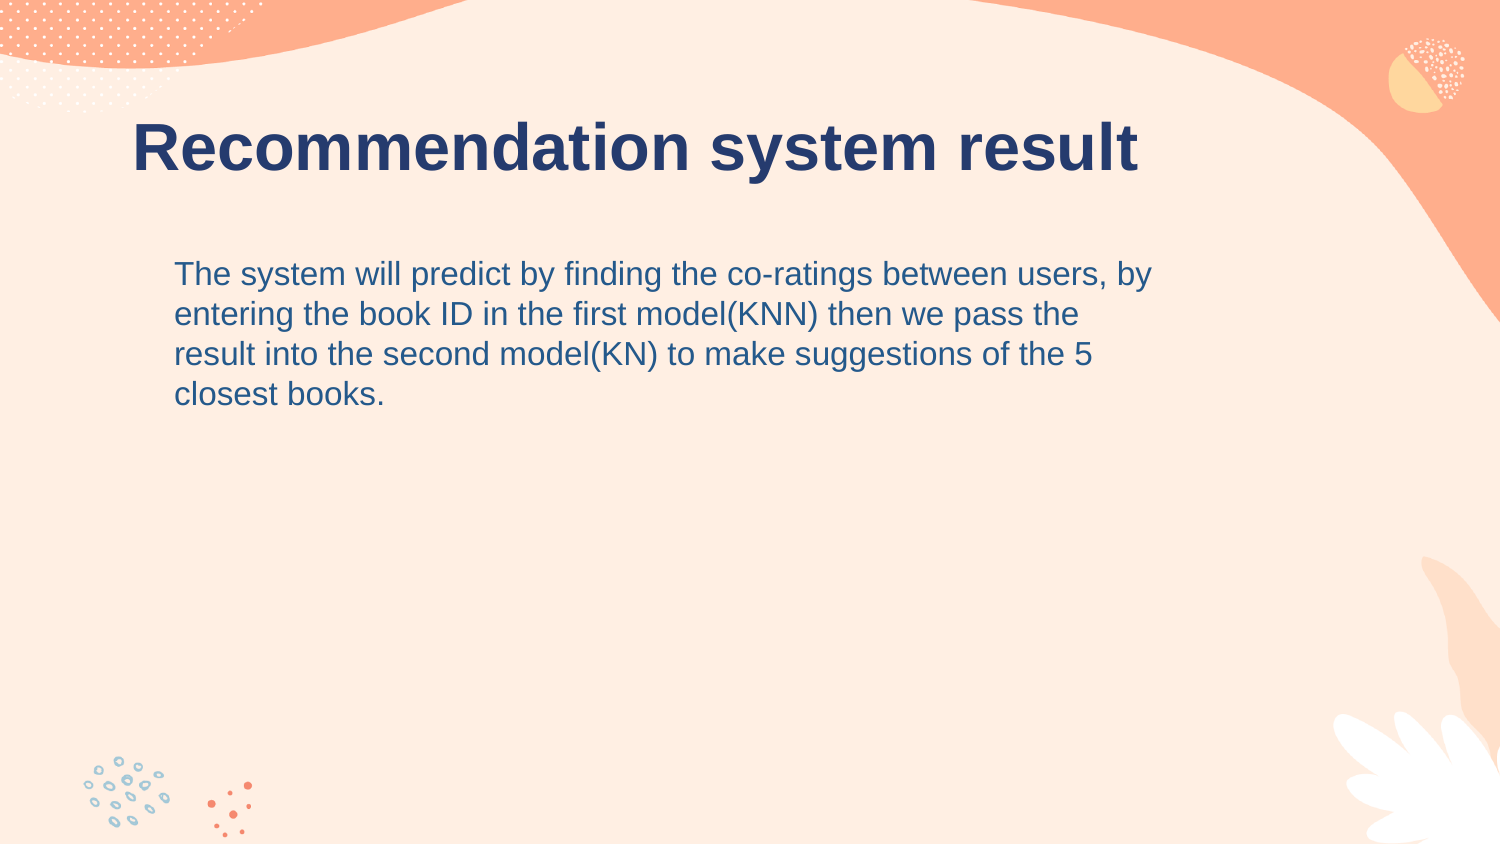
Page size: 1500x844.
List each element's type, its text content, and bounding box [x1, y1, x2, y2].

picture [0, 0, 1500, 844]
text_box The system will predict by finding the co-ratings between users, by entering the book ID in the first model(KNN) then we pass the result into the second model(KN) to make suggestions of the 5 closest books. [159, 245, 1185, 420]
title Recommendation system result [116, 88, 1383, 190]
